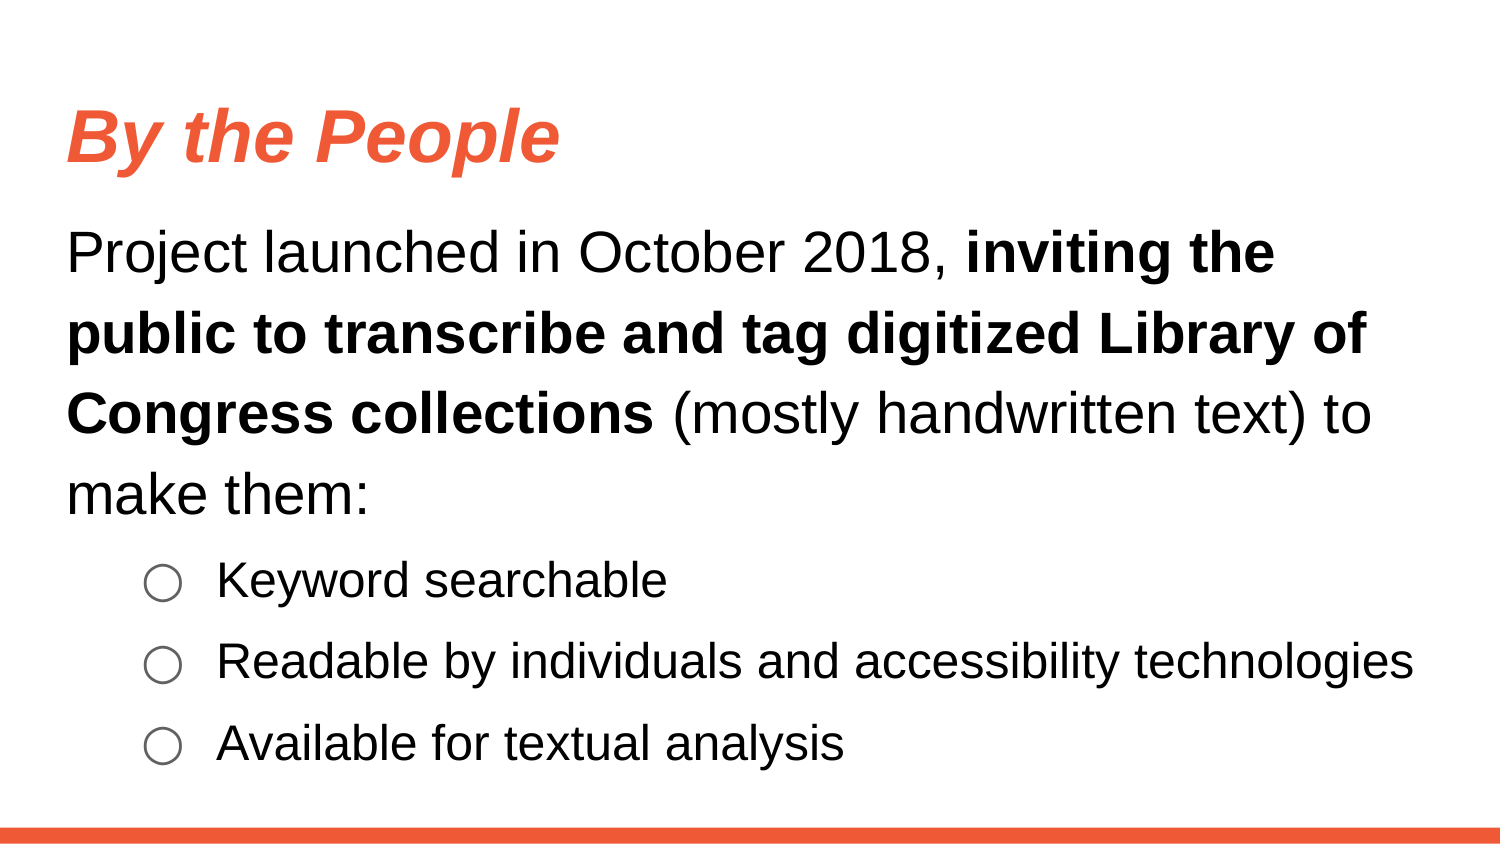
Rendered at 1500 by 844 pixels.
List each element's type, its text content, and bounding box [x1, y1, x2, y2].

title By the People [51, 72, 1449, 167]
list Project launched in October 2018, inviting the public to transcribe and tag digitized Library of Congress collections (mostly handwritten text) to make them: Keyword searchable Readable by individuals and accessibility technologies Available for textual analysis [51, 189, 1449, 750]
